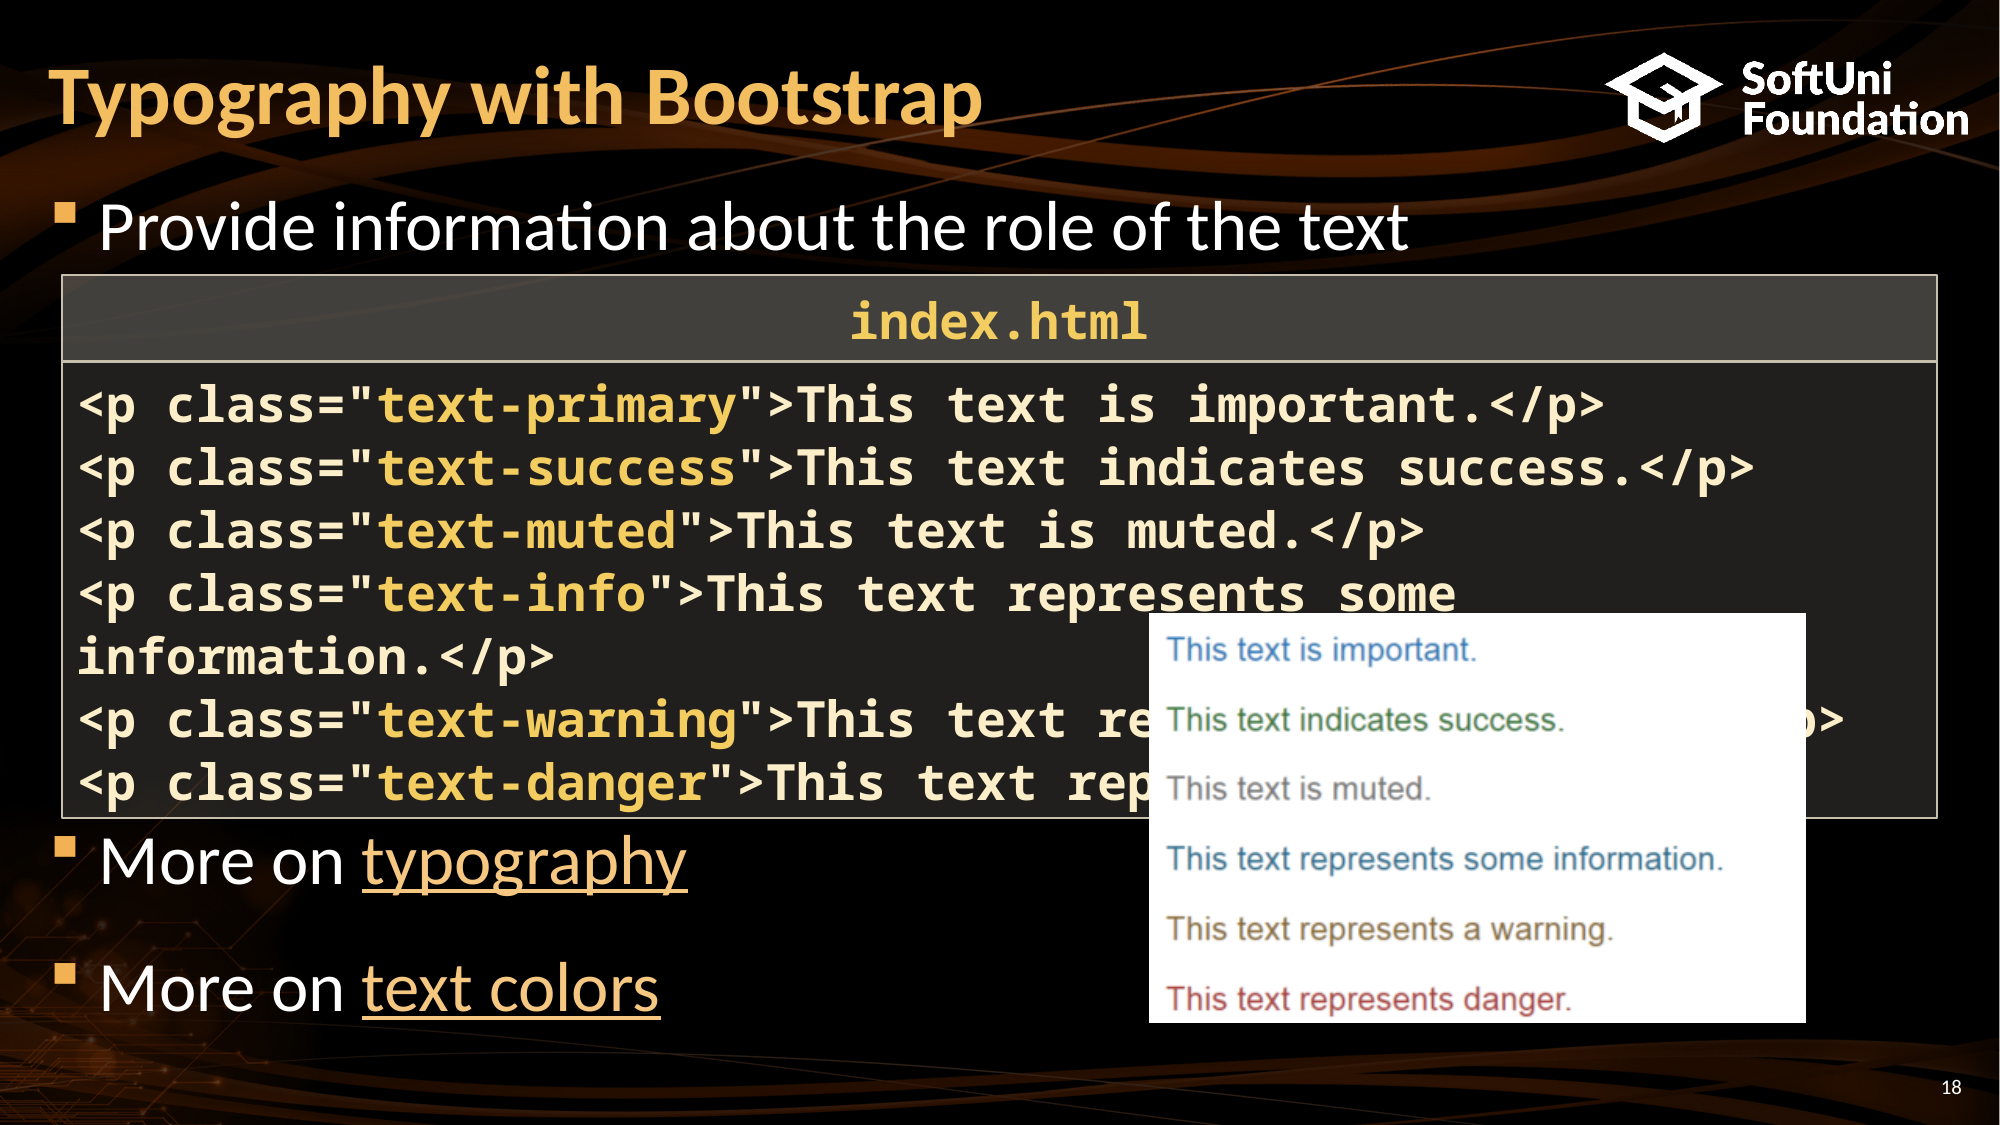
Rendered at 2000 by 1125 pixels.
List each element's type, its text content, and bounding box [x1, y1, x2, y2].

slide_number 18 [1897, 1070, 1968, 1103]
picture [0, 0, 2000, 1125]
text_box index.html [62, 274, 1937, 362]
title Typography with Bootstrap [30, 6, 1602, 189]
list Provide information about the role of the text More on typography More on text colors [30, 156, 1937, 1071]
text_box <p class="text-primary">This text is important.</p> <p class="text-success">This text indicates success.</p> <p class="text-muted">This text is muted.</p> <p class="text-info">This text represents some information.</p> <p class="text-warning">This text represents a warning.</p> <p class="text-danger">This text represents danger.</p> [62, 362, 1937, 818]
